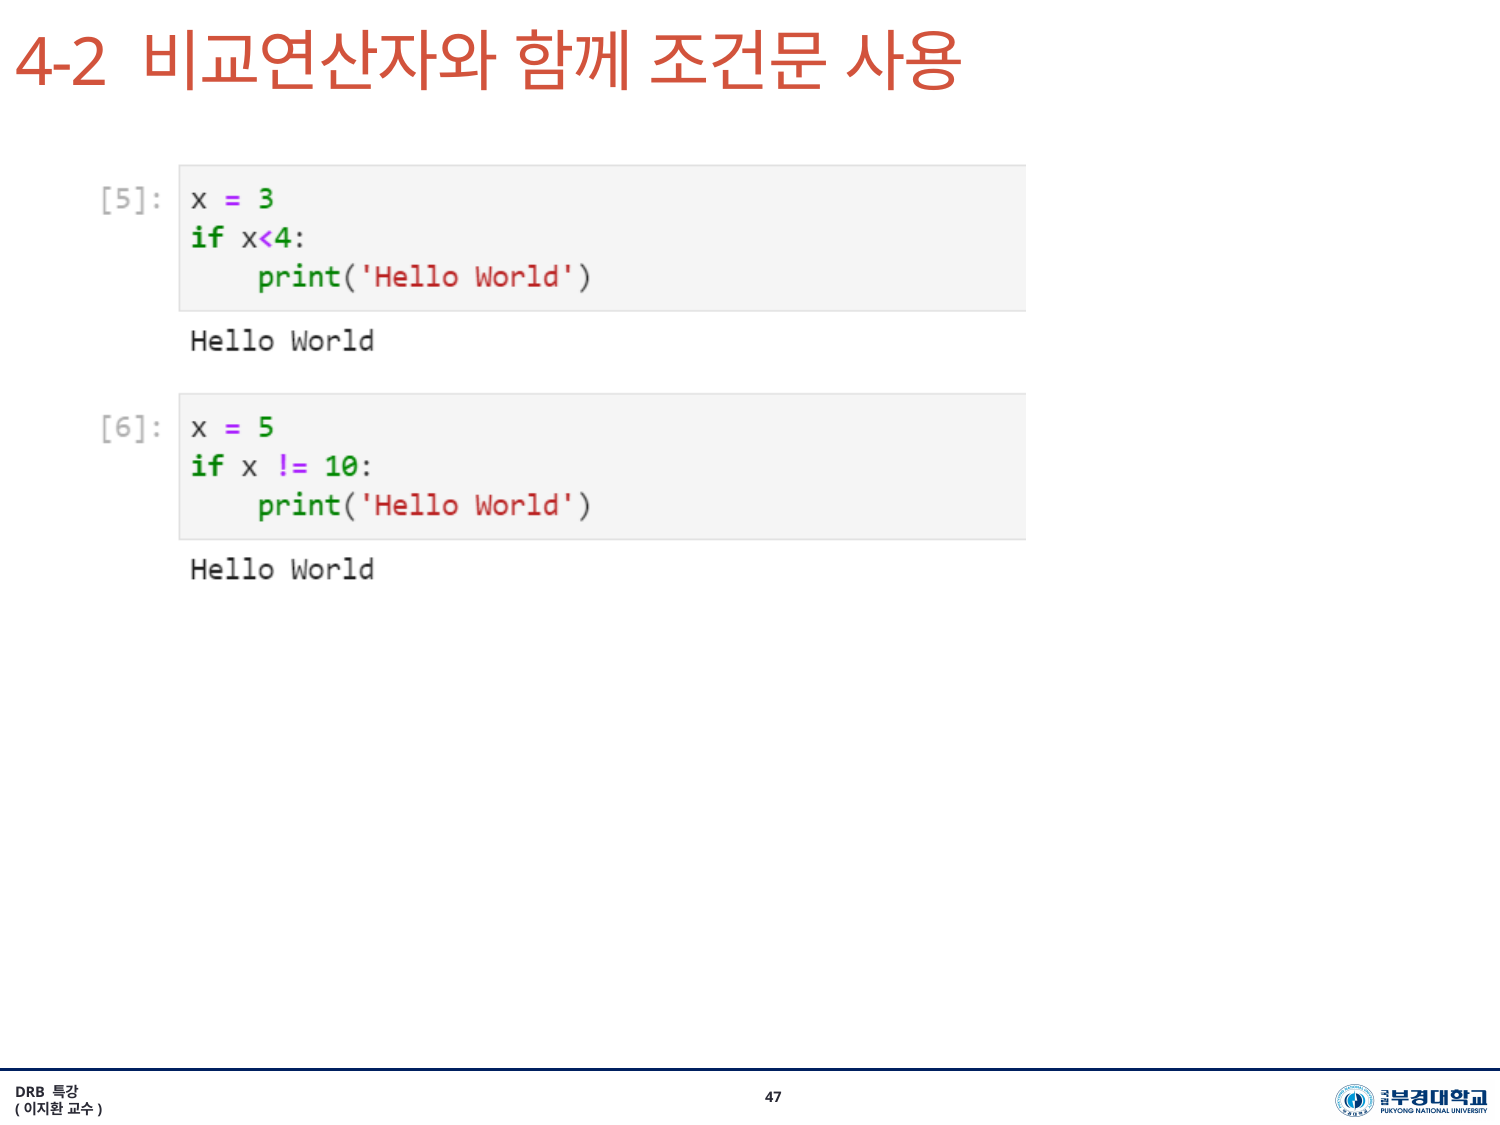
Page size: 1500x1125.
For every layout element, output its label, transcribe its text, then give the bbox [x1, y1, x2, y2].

slide_number DRB 특강 (이지환 교수) [0, 1082, 303, 1118]
title 4-2 비교연산자와 함께 조건문 사용 [0, 1, 1500, 116]
picture [81, 149, 1027, 614]
picture [1330, 1079, 1495, 1121]
